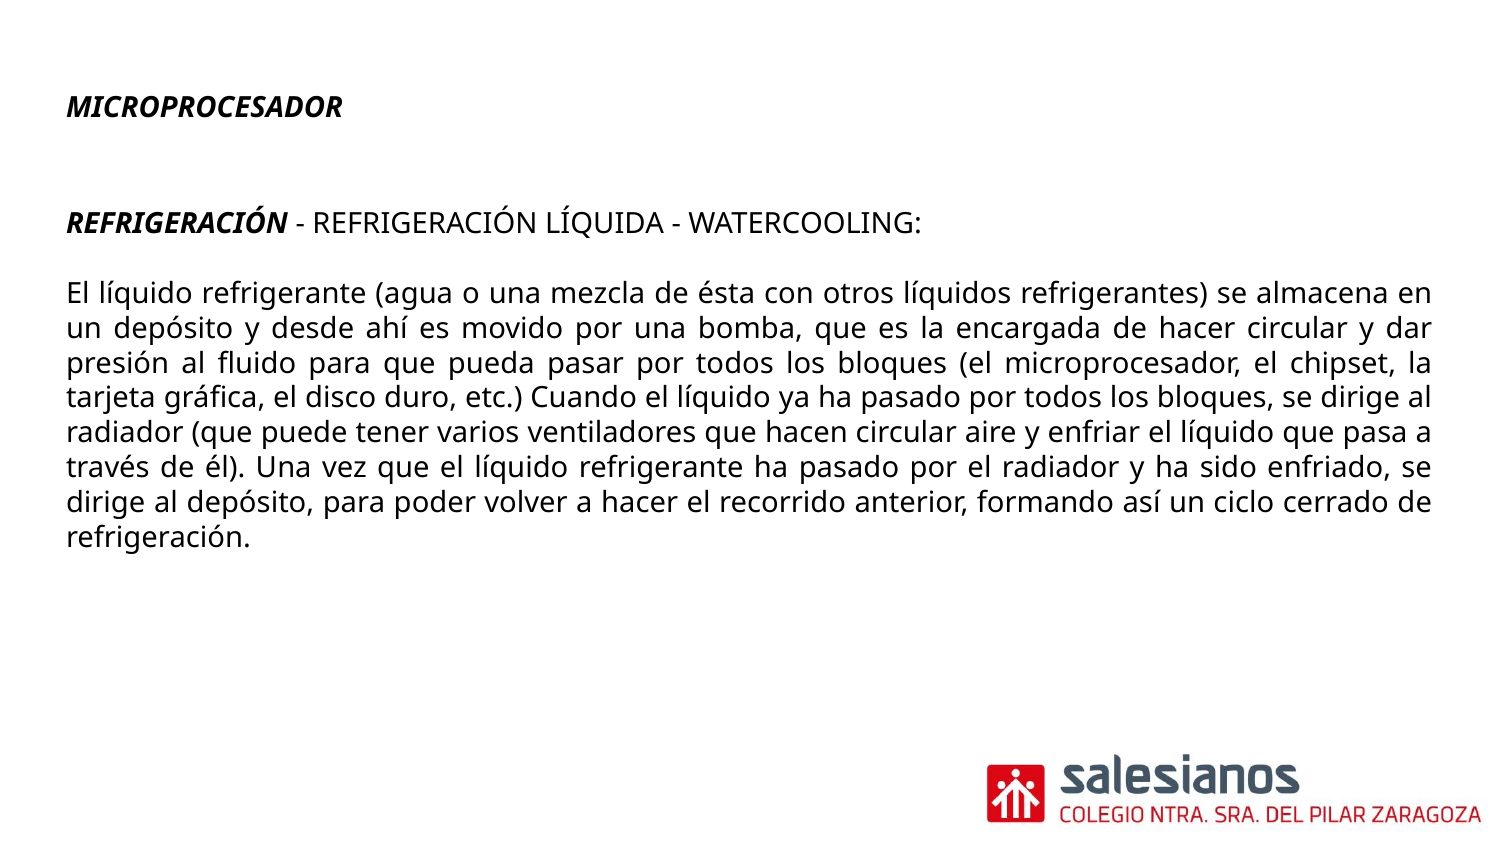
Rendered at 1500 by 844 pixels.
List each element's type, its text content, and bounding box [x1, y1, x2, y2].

list REFRIGERACIÓN - REFRIGERACIÓN LÍQUIDA - WATERCOOLING: El líquido refrigerante (agua o una mezcla de ésta con otros líquidos refrigerantes) se almacena en un depósito y desde ahí es movido por una bomba, que es la encargada de hacer circular y dar presión al fluido para que pueda pasar por todos los bloques (el microprocesador, el chipset, la tarjeta gráfica, el disco duro, etc.) Cuando el líquido ya ha pasado por todos los bloques, se dirige al radiador (que puede tener varios ventiladores que hacen circular aire y enfriar el líquido que pasa a través de él). Una vez que el líquido refrigerante ha pasado por el radiador y ha sido enfriado, se dirige al depósito, para poder volver a hacer el recorrido anterior, formando así un ciclo cerrado de refrigeración. [51, 189, 1449, 750]
title MICROPROCESADOR [51, 72, 1449, 167]
picture [970, 741, 1500, 844]
